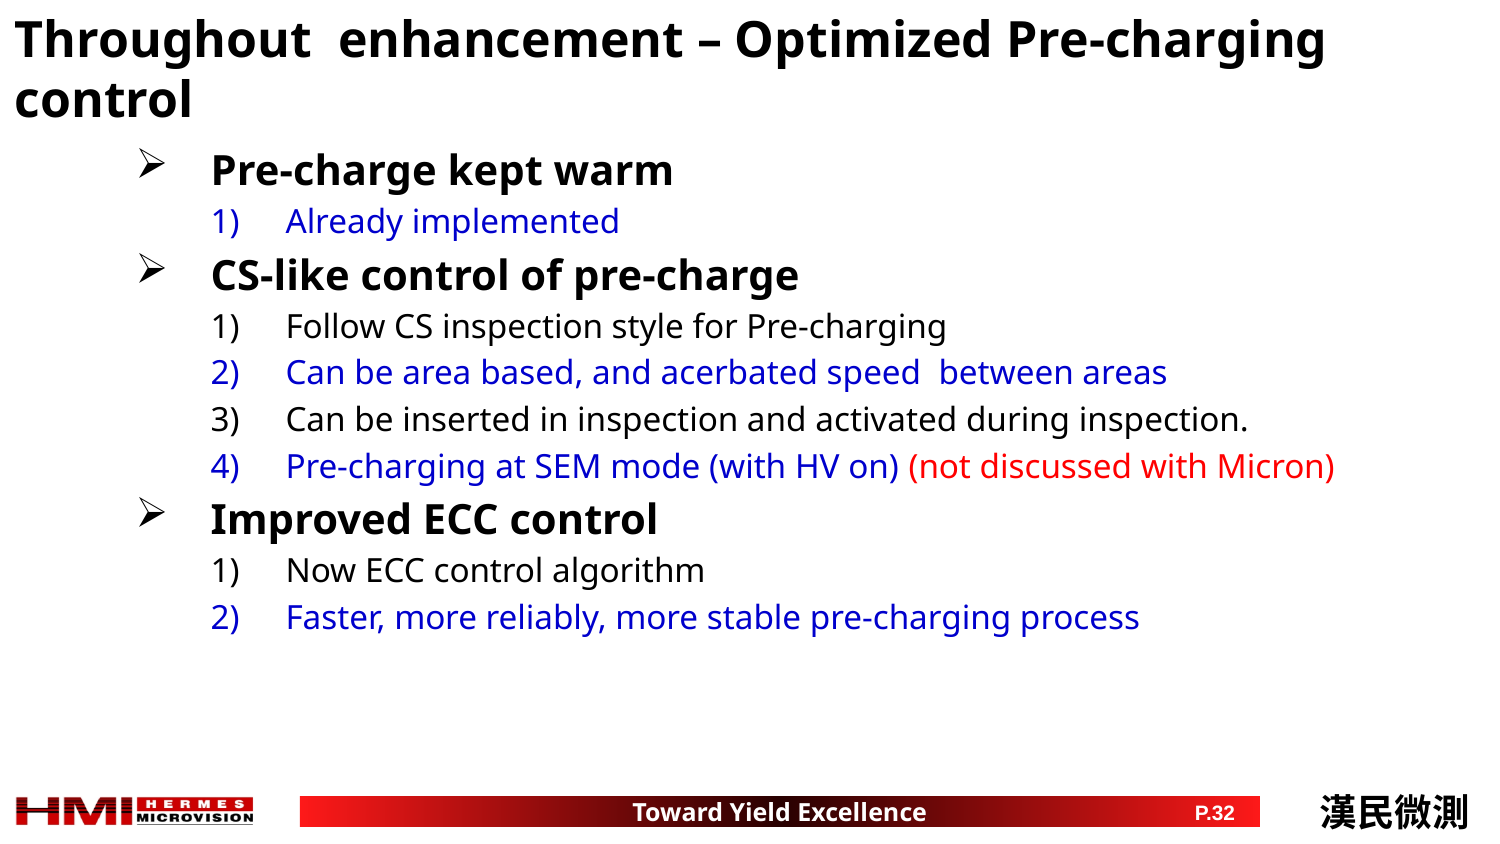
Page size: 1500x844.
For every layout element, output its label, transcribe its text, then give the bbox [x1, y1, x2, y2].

list Pre-charge kept warm Already implemented CS-like control of pre-charge Follow CS inspection style for Pre-charging Can be area based, and acerbated speed between areas Can be inserted in inspection and activated during inspection. Pre-charging at SEM mode (with HV on) (not discussed with Micron) Improved ECC control Now ECC control algorithm Faster, more reliably, more stable pre-charging process [120, 135, 1386, 752]
text_box Throughout enhancement – Optimized Pre-charging control [0, 0, 1500, 135]
picture [15, 796, 255, 826]
